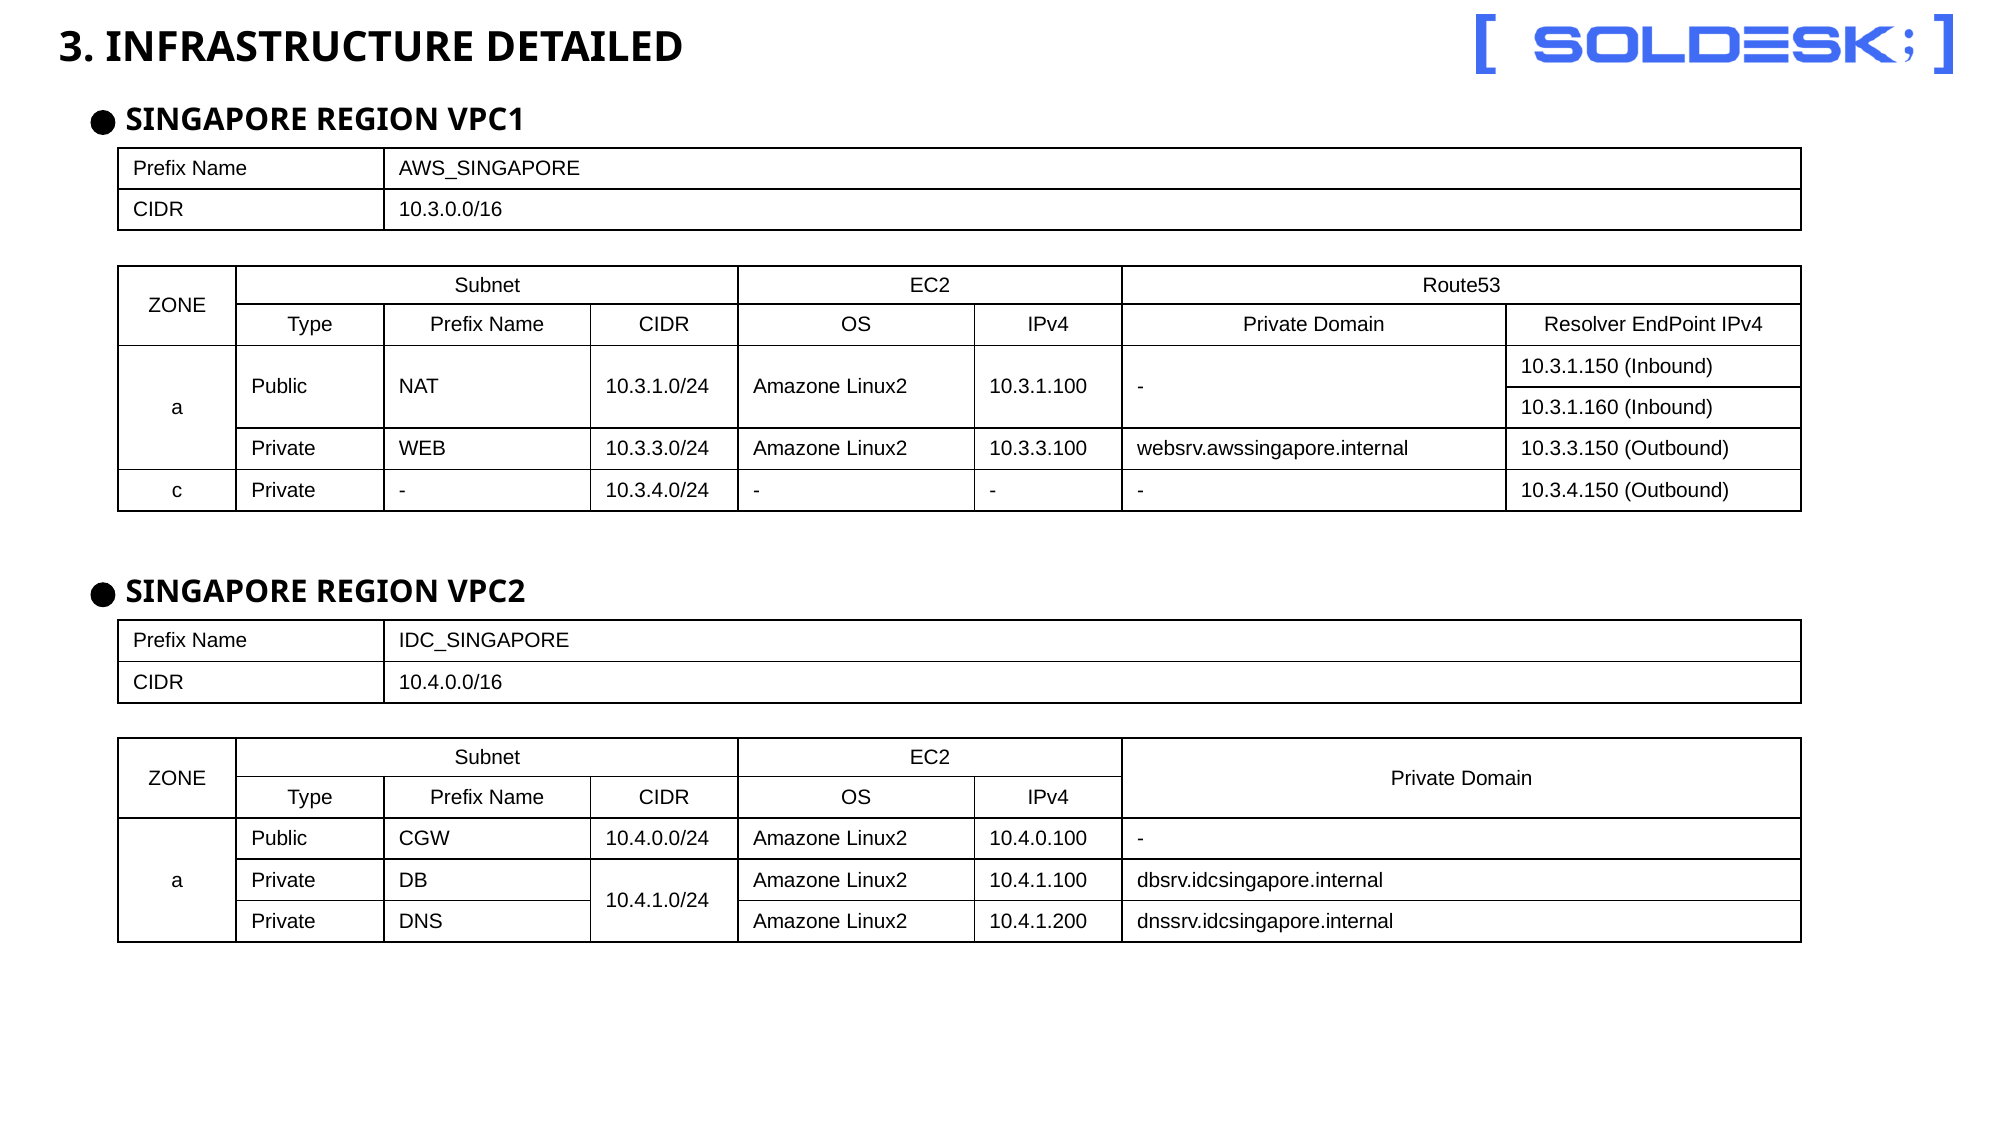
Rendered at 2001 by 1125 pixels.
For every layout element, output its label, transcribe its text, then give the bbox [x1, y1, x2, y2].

table_cell OS [739, 777, 974, 817]
table_cell IPv4 [975, 305, 1121, 345]
table_cell 10.3.1.150 (Inbound) [1507, 346, 1800, 386]
table_cell DB [385, 860, 590, 900]
table_header IDC_SINGAPORE [385, 621, 1800, 661]
picture [1476, 14, 1953, 74]
table_cell Resolver EndPoint IPv4 [1507, 305, 1800, 345]
table_cell Private [237, 470, 383, 510]
text_box ● SINGAPORE REGION VPC1 [88, 89, 1920, 148]
table_cell Amazone Linux2 [739, 429, 974, 469]
table_cell Private [237, 901, 383, 941]
table_cell CGW [385, 819, 590, 858]
table_cell 10.4.0.0/24 [591, 819, 737, 858]
table_cell 10.4.1.100 [975, 860, 1121, 900]
table_cell WEB [385, 429, 590, 469]
table_cell dnssrv.idcsingapore.internal [1123, 901, 1800, 941]
table_cell Type [237, 777, 383, 817]
table_cell CIDR [119, 190, 383, 229]
table_header Private Domain [1123, 739, 1800, 817]
table_cell 10.4.0.100 [975, 819, 1121, 858]
table_header AWS_SINGAPORE [385, 149, 1800, 188]
table_cell 10.3.3.100 [975, 429, 1121, 469]
table_header ZONE [119, 739, 235, 817]
table_cell Public [237, 346, 383, 427]
table_cell 10.4.0.0/16 [385, 662, 1800, 702]
table_cell 10.3.1.100 [975, 346, 1121, 427]
table_cell - [1123, 470, 1505, 510]
table_cell Amazone Linux2 [739, 901, 974, 941]
table_header EC2 [739, 739, 1121, 776]
table_cell OS [739, 305, 974, 345]
table_header Prefix Name [119, 149, 383, 188]
table_cell 10.3.4.0/24 [591, 470, 737, 510]
table_cell c [119, 470, 235, 510]
table_cell 10.4.1.0/24 [591, 860, 737, 941]
table_header EC2 [739, 267, 1121, 303]
table_cell Amazone Linux2 [739, 346, 974, 427]
table_header ZONE [119, 267, 235, 345]
table_cell - [1123, 346, 1505, 427]
table_cell Amazone Linux2 [739, 860, 974, 900]
table_cell 10.3.1.0/24 [591, 346, 737, 427]
table_header Subnet [237, 267, 737, 303]
table_header Route53 [1123, 267, 1800, 303]
table_cell websrv.awssingapore.internal [1123, 429, 1505, 469]
table_cell 10.3.4.150 (Outbound) [1507, 470, 1800, 510]
table_cell dbsrv.idcsingapore.internal [1123, 860, 1800, 900]
table_cell Private [237, 429, 383, 469]
table_cell 10.3.1.160 (Inbound) [1507, 388, 1800, 427]
table_cell Type [237, 305, 383, 345]
table_cell - [385, 470, 590, 510]
table_cell CIDR [119, 662, 383, 702]
table_cell 10.4.1.200 [975, 901, 1121, 941]
text_box 3. INFRASTRUCTURE DETAILED [58, 0, 1949, 89]
table_cell - [739, 470, 974, 510]
table_cell Prefix Name [385, 777, 590, 817]
table_cell - [975, 470, 1121, 510]
table_cell CIDR [591, 305, 737, 345]
table_cell 10.3.3.150 (Outbound) [1507, 429, 1800, 469]
table_cell CIDR [591, 777, 737, 817]
table_cell a [119, 819, 235, 941]
table_cell - [1123, 819, 1800, 858]
table_cell Public [237, 819, 383, 858]
table_cell Private [237, 860, 383, 900]
table_cell Prefix Name [385, 305, 590, 345]
table_cell IPv4 [975, 777, 1121, 817]
table_cell Private Domain [1123, 305, 1505, 345]
table_cell Amazone Linux2 [739, 819, 974, 858]
table_cell DNS [385, 901, 590, 941]
table_cell 10.3.0.0/16 [385, 190, 1800, 229]
text_box ● SINGAPORE REGION VPC2 [88, 560, 1920, 620]
table_cell a [119, 346, 235, 469]
table_header Prefix Name [119, 621, 383, 661]
table_header Subnet [237, 739, 737, 776]
table_cell 10.3.3.0/24 [591, 429, 737, 469]
table_cell NAT [385, 346, 590, 427]
